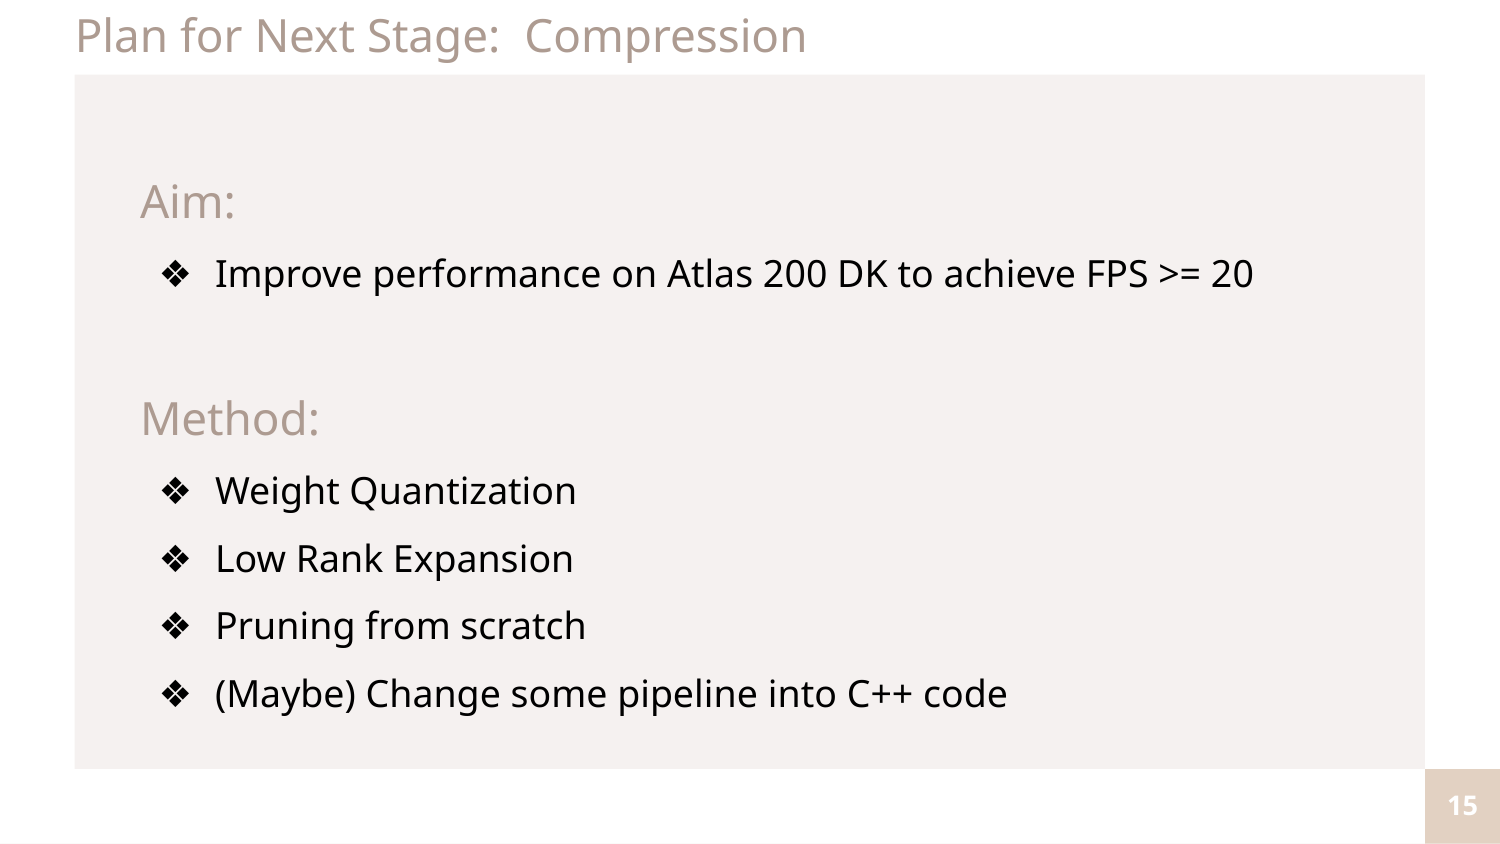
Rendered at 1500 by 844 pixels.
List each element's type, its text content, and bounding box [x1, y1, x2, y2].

title Plan for Next Stage: Compression [74, 0, 1426, 75]
text_box Aim: Improve performance on Atlas 200 DK to achieve FPS >= 20 Method: Weight Quantization Low Rank Expansion Pruning from scratch (Maybe) Change some pipeline into C++ code [125, 130, 1375, 730]
slide_number ‹#› [1425, 769, 1500, 844]
